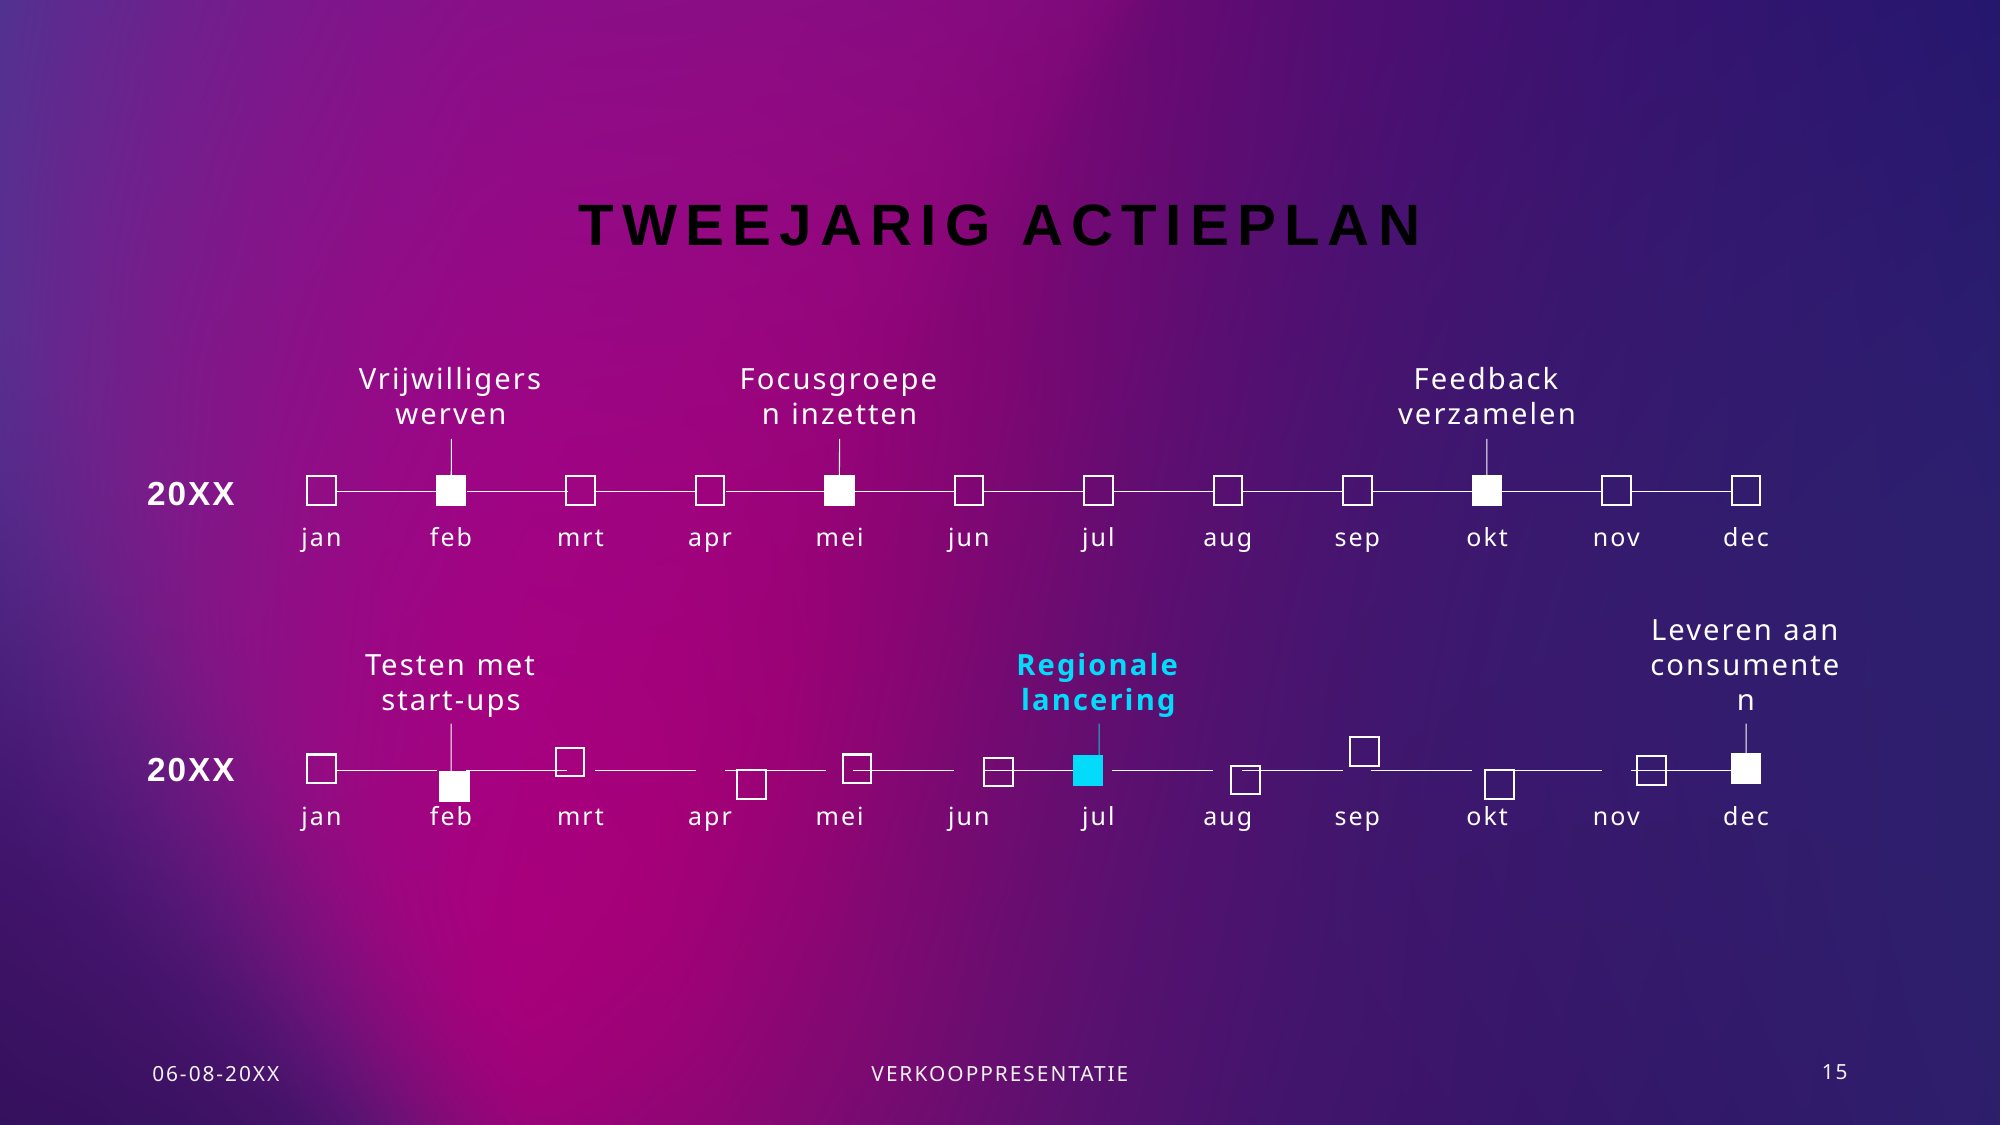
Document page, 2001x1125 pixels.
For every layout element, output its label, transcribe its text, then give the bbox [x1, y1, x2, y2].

picture [0, 0, 2000, 1125]
title Tweejarig actieplan [402, 162, 1598, 266]
list aug [1187, 801, 1269, 907]
slide_number 15 [1412, 1042, 1863, 1103]
list mrt [539, 520, 622, 627]
list sep [1316, 520, 1399, 627]
list sep [1316, 801, 1399, 907]
list jun [928, 801, 1010, 907]
list okt [1446, 801, 1528, 907]
list feb [410, 520, 492, 627]
list jul [1057, 520, 1140, 627]
list aug [1187, 520, 1269, 627]
list jun [928, 520, 1010, 627]
list apr [669, 520, 751, 627]
list mei [789, 520, 891, 627]
list nov [1575, 801, 1658, 907]
list Feedback verzamelen [1368, 339, 1606, 438]
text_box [307, 737, 1761, 801]
list mrt [539, 801, 622, 907]
list Focusgroepen inzetten [721, 339, 958, 438]
list 20XX [107, 729, 275, 813]
list jul [1057, 801, 1140, 907]
list dec [1705, 520, 1787, 627]
list jan [280, 520, 363, 627]
list feb [410, 801, 492, 907]
list Regionale lancering [980, 633, 1217, 723]
list mei [789, 801, 891, 907]
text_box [307, 476, 1761, 505]
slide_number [137, 1042, 588, 1103]
list Vrijwilligers werven [332, 339, 570, 438]
list dec [1705, 799, 1787, 907]
footer VERKOOPPRESENTATIE [662, 1042, 1338, 1103]
list Testen met start-ups [332, 633, 570, 724]
list Leveren aan consumenten [1627, 633, 1865, 724]
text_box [450, 723, 1747, 737]
list apr [669, 801, 751, 907]
list nov [1575, 520, 1658, 627]
list okt [1446, 520, 1528, 627]
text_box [451, 438, 1487, 476]
list jan [280, 799, 363, 907]
list 20XX [107, 453, 275, 536]
